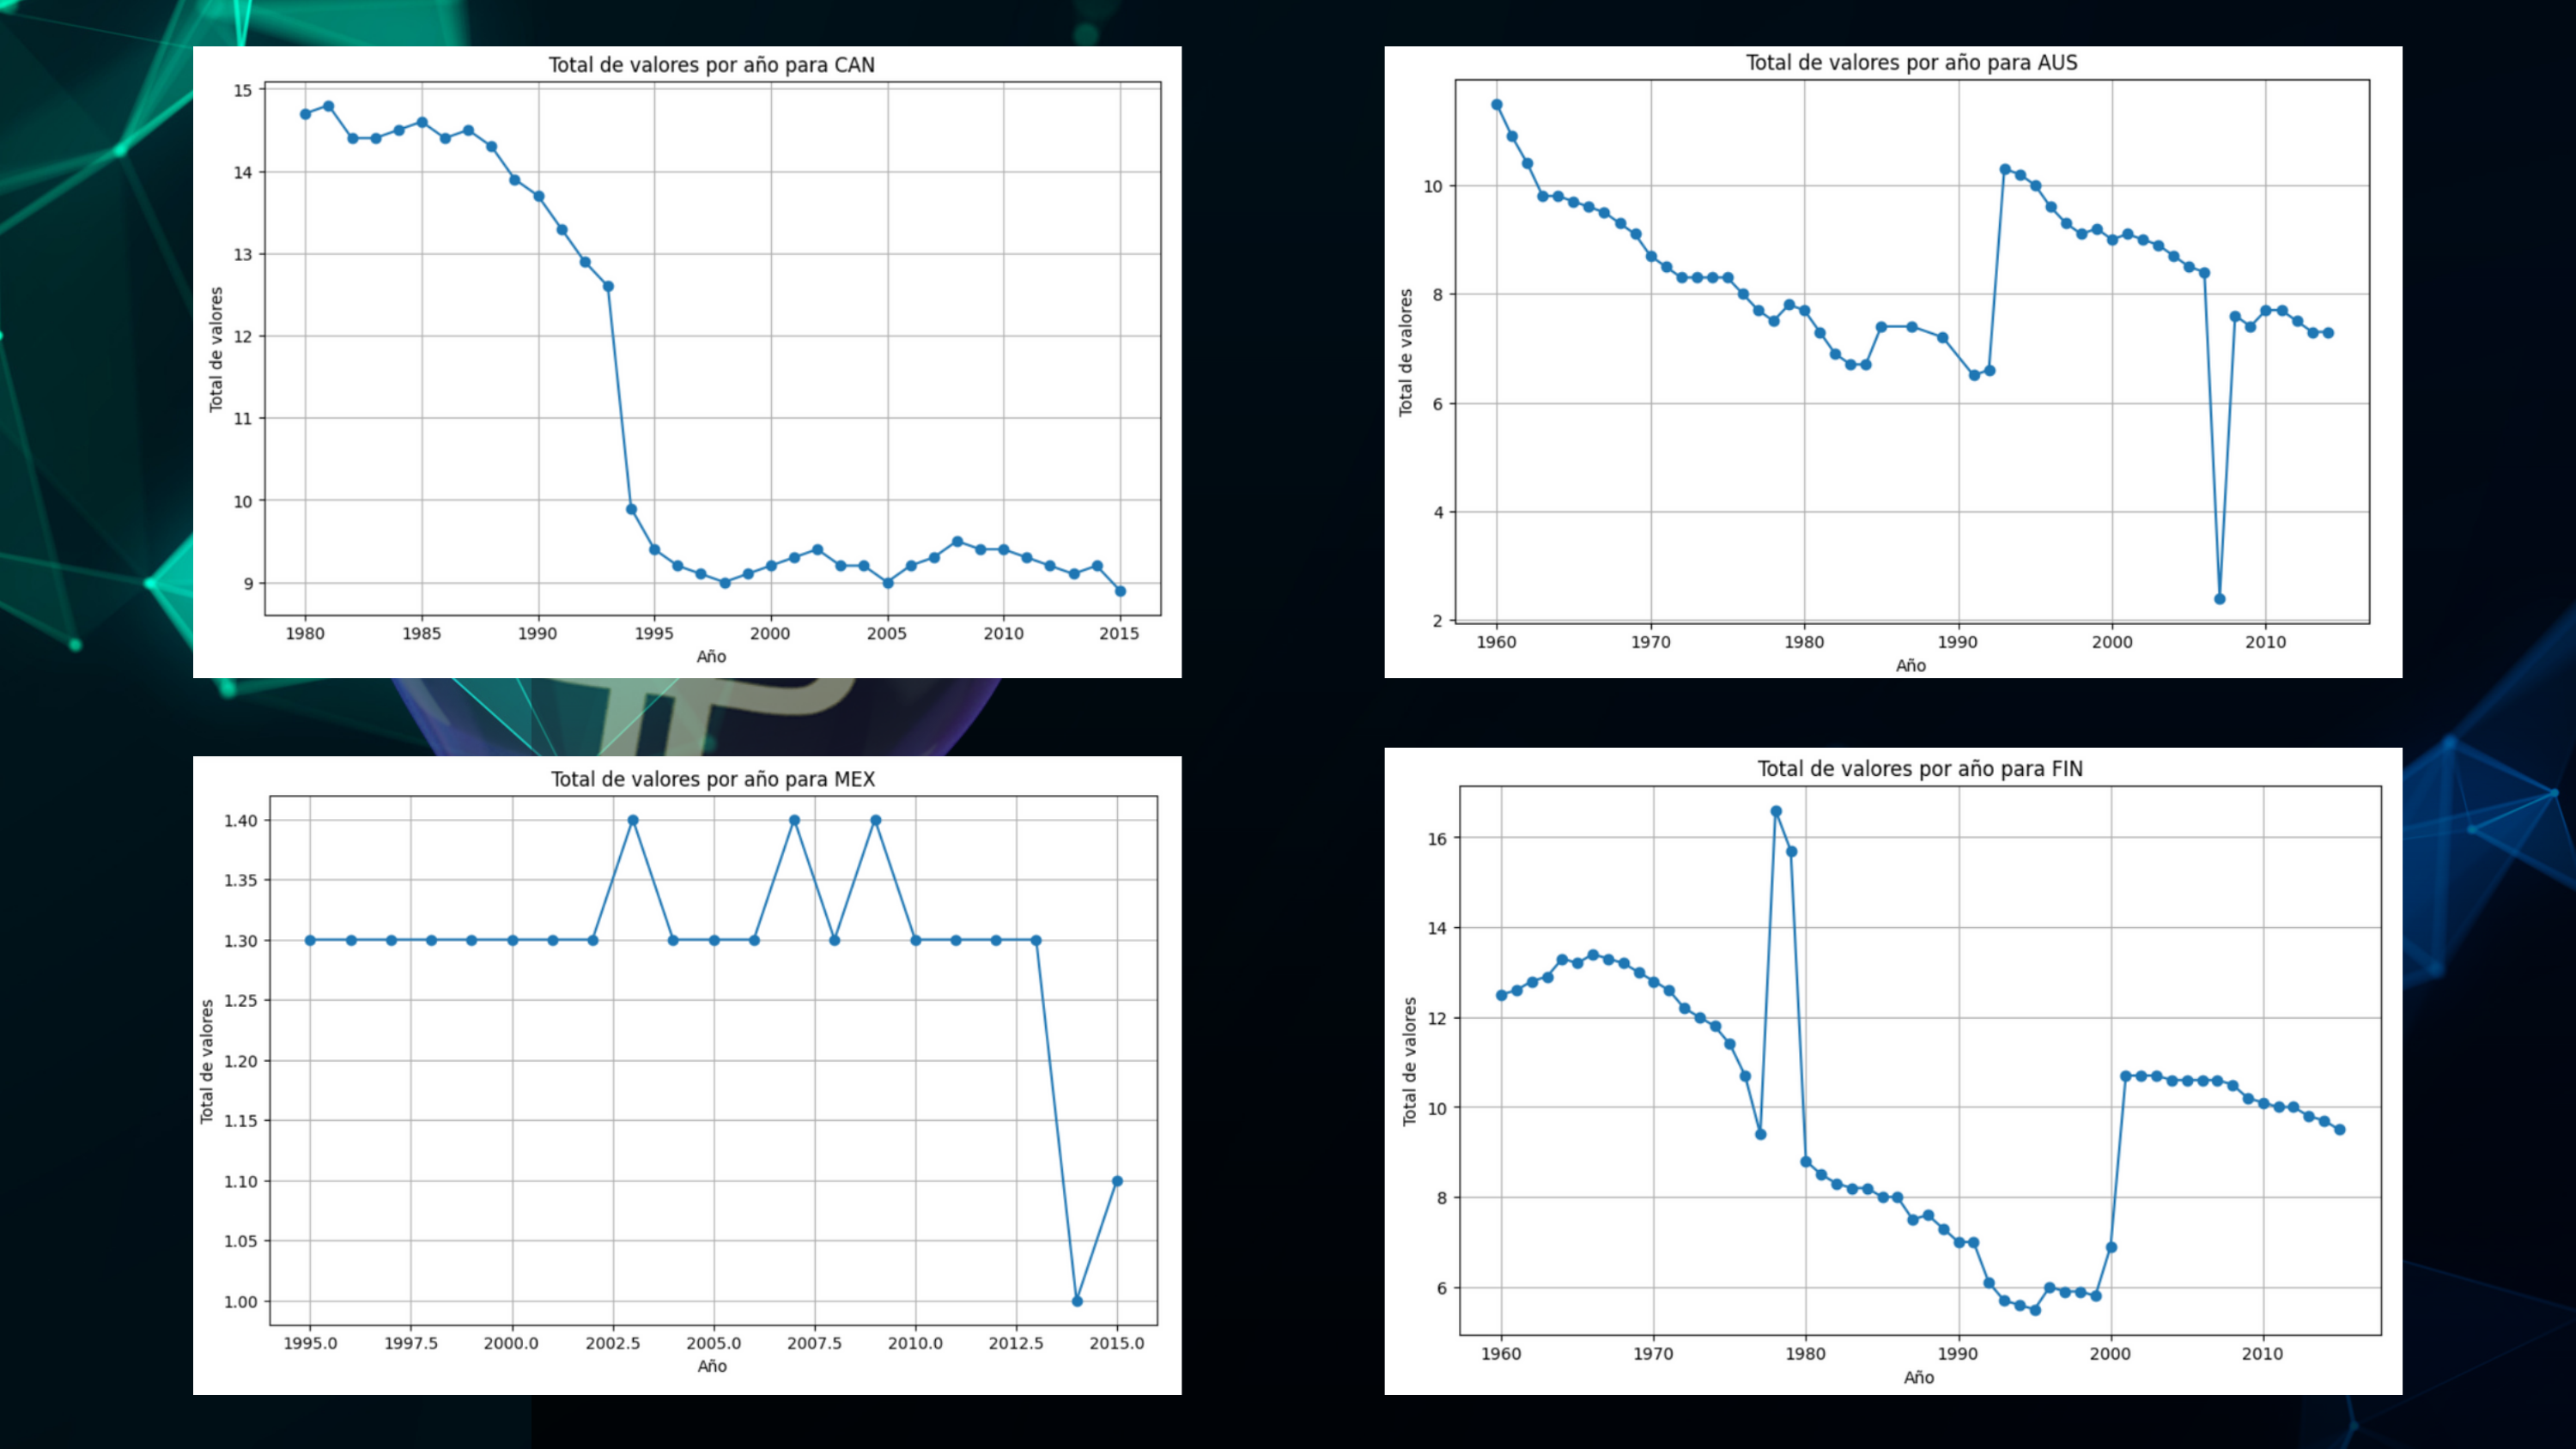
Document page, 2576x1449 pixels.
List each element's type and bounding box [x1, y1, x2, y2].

text_box [1384, 748, 2403, 1395]
text_box [1384, 46, 2403, 679]
text_box [193, 756, 1182, 1395]
text_box [352, 679, 1051, 756]
text_box [0, 0, 532, 1449]
text_box [532, 0, 2576, 1449]
text_box [193, 46, 1182, 679]
